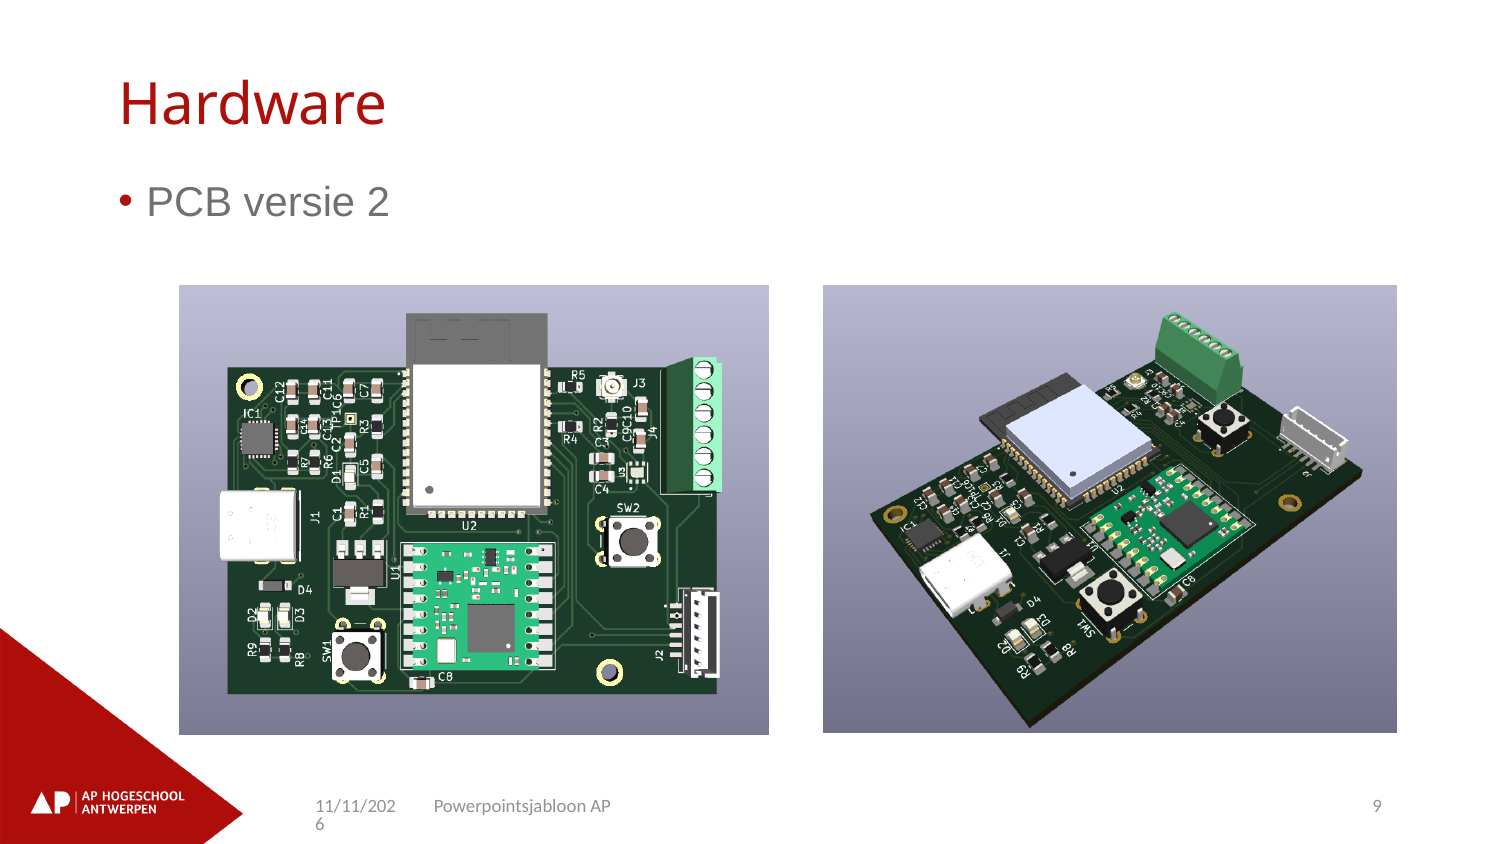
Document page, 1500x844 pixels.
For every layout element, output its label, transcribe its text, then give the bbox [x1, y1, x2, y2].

slide_number 9 [1263, 782, 1397, 827]
picture [0, 285, 769, 844]
title Hardware [103, 66, 1398, 141]
footer Powerpointsjabloon AP [418, 782, 1263, 827]
picture [823, 285, 1397, 733]
list PCB versie 2 [103, 172, 738, 601]
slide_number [300, 782, 418, 827]
